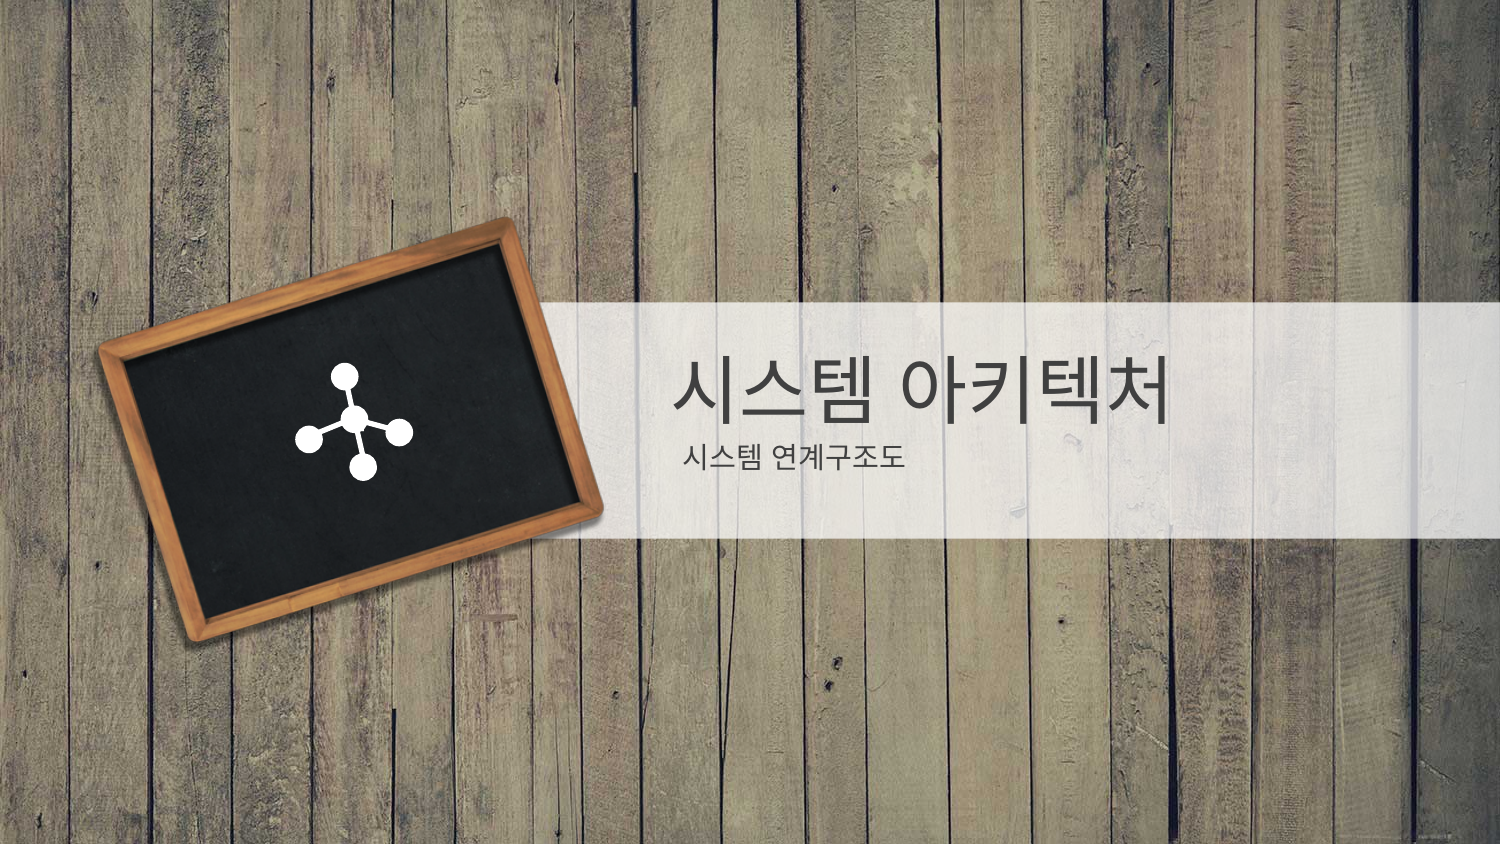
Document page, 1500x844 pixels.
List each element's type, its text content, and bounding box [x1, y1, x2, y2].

text_box ㅋ [293, 360, 416, 483]
list 시스템 아키텍처 [655, 355, 1258, 422]
list 시스템 연계구조도 [667, 433, 1500, 481]
picture [0, 0, 1500, 844]
